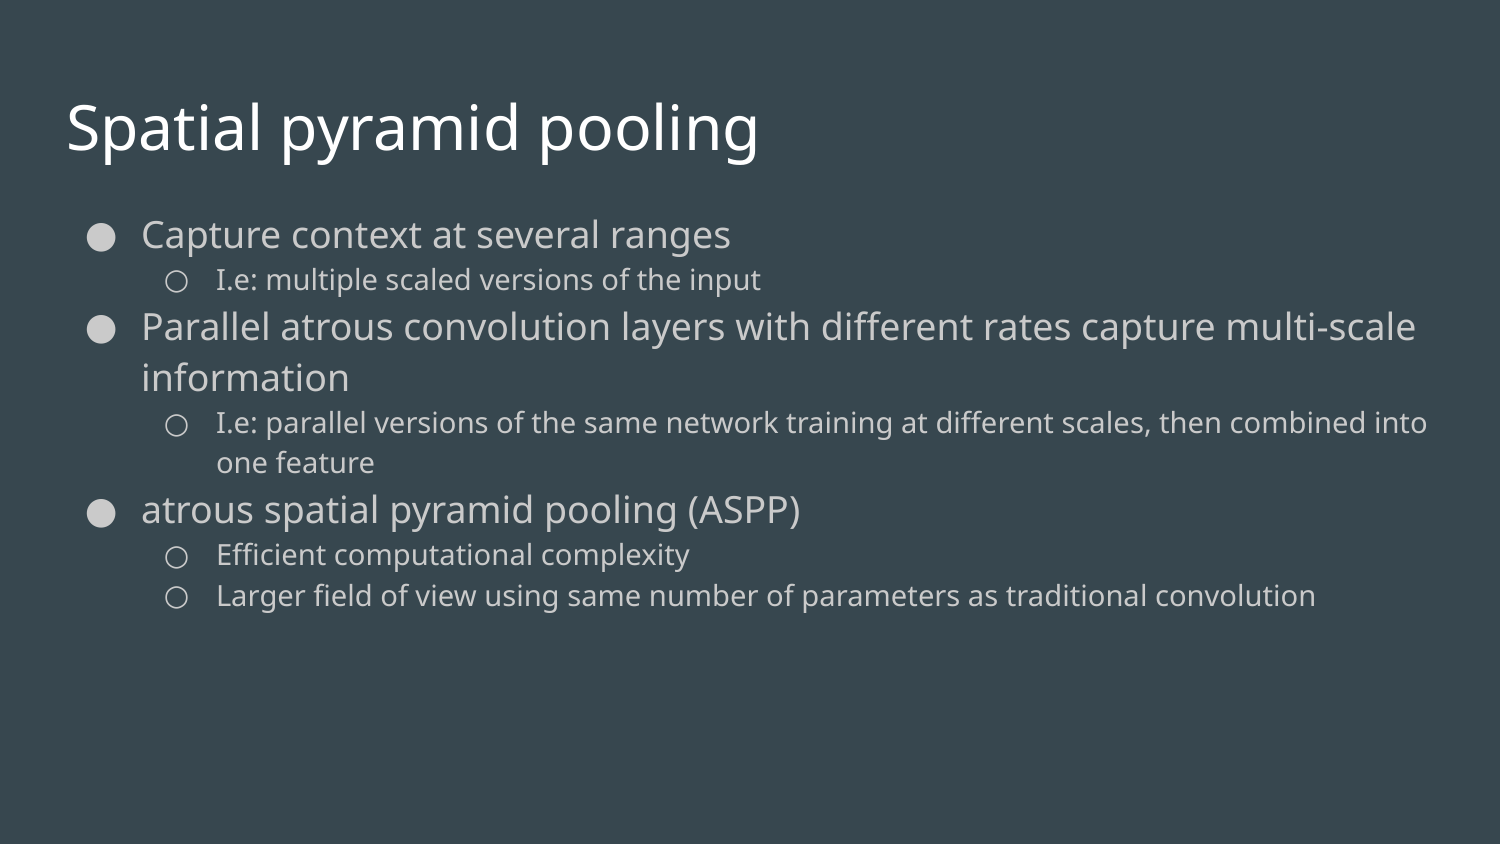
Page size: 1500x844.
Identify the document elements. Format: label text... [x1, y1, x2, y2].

title Spatial pyramid pooling [51, 72, 1449, 167]
list Capture context at several ranges I.e: multiple scaled versions of the input Parallel atrous convolution layers with different rates capture multi-scale information I.e: parallel versions of the same network training at different scales, then combined into one feature atrous spatial pyramid pooling (ASPP) Efficient computational complexity Larger field of view using same number of parameters as traditional convolution [51, 189, 1449, 750]
